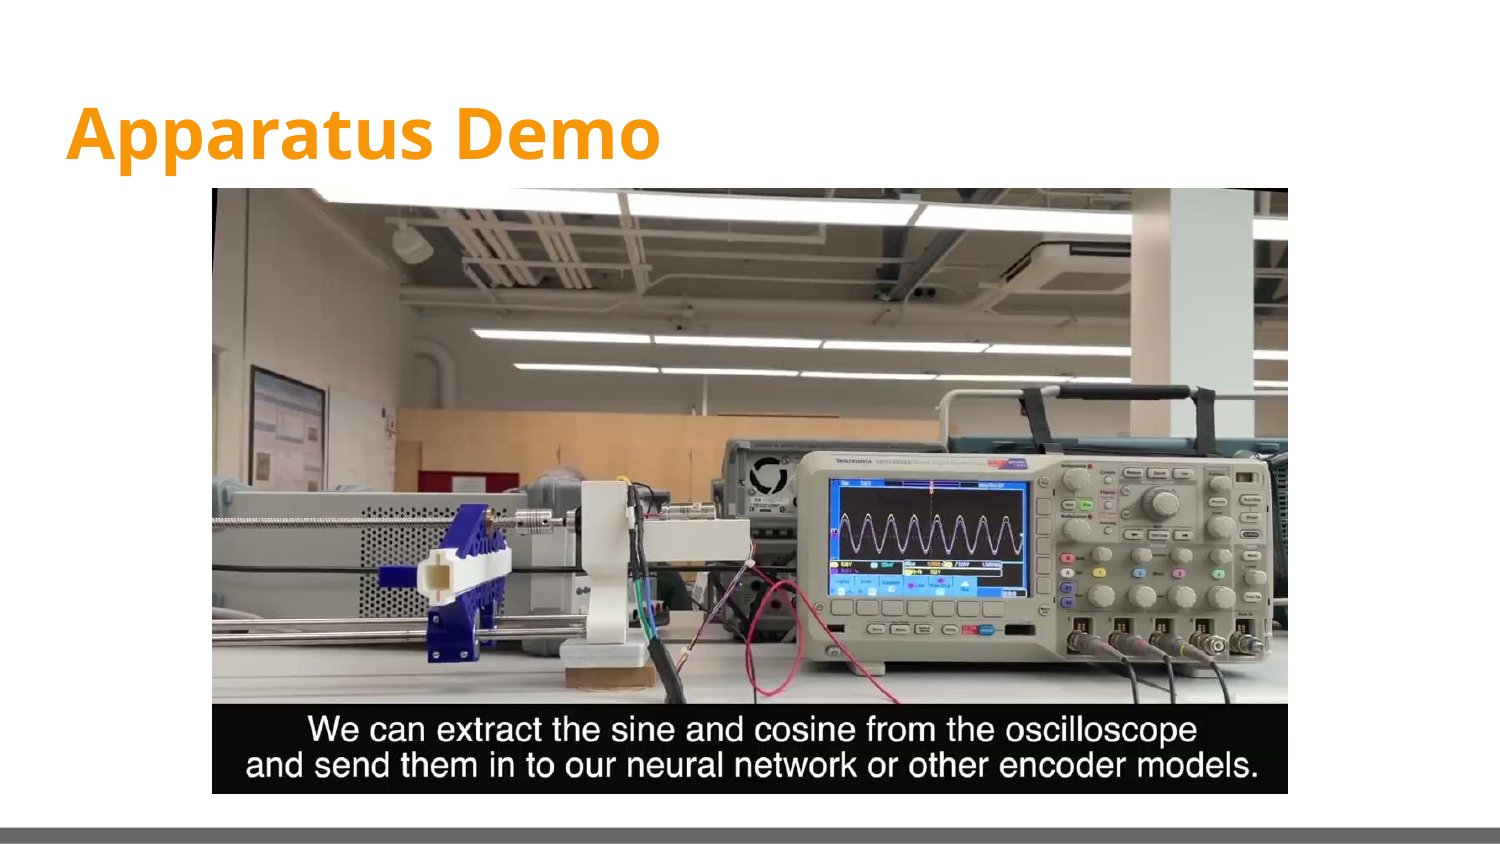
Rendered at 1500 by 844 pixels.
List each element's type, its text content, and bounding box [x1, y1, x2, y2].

picture [212, 188, 1288, 794]
title Apparatus Demo [51, 72, 1449, 189]
